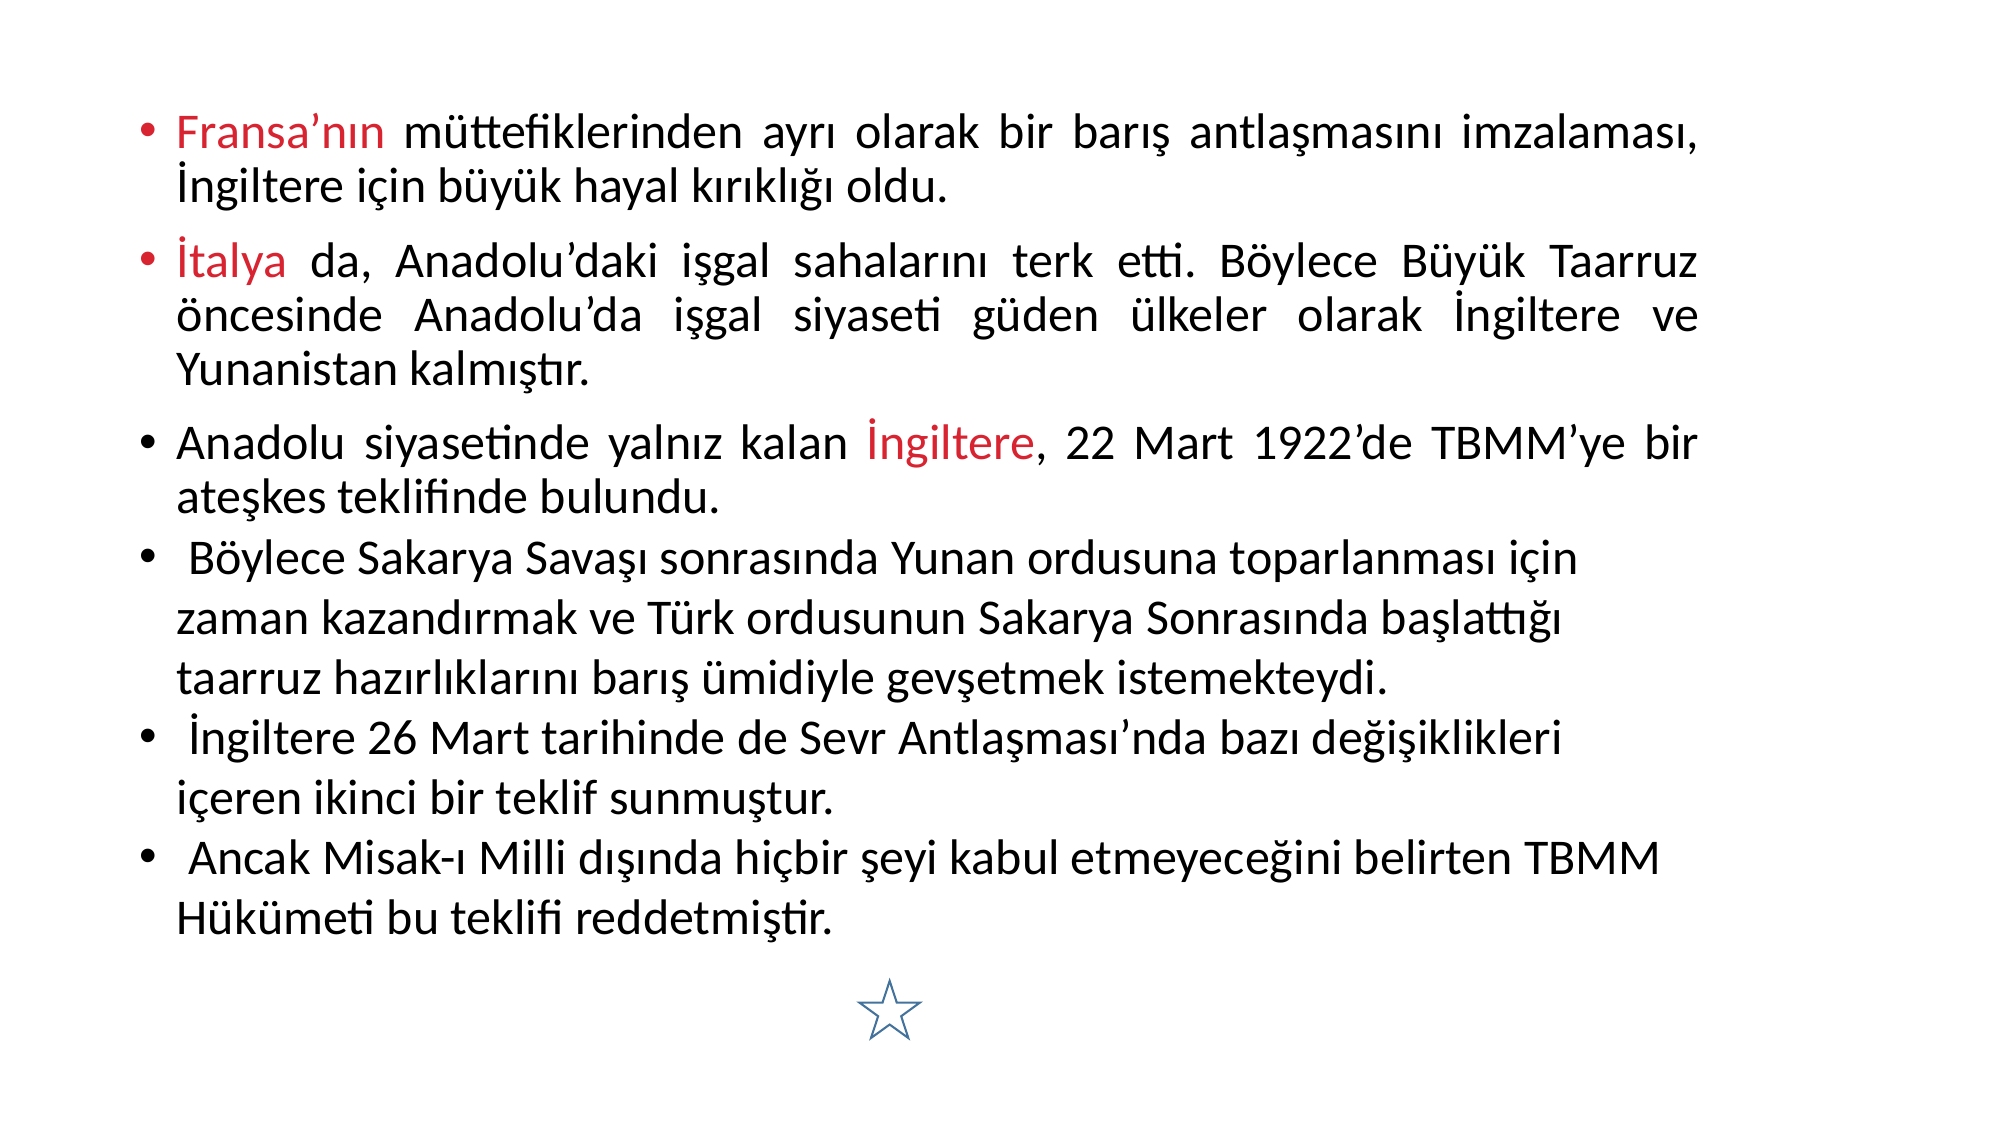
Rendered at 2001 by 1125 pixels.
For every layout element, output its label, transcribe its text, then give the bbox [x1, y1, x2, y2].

text_box [856, 977, 923, 1041]
text_box Fransa’nın müttefiklerinden ayrı olarak bir barış antlaşmasını imzalaması, İngiltere için büyük hayal kırıklığı oldu. İtalya da, Anadolu’daki işgal sahalarını terk etti. Böylece Büyük Taarruz öncesinde Anadolu’da işgal siyaseti güden ülkeler olarak İngiltere ve Yunanistan kalmıştır. Anadolu siyasetinde yalnız kalan İngiltere, 22 Mart 1922’de TBMM’ye bir ateşkes teklifinde bulundu. Böylece Sakarya Savaşı sonrasında Yunan ordusuna toparlanması için zaman kazandırmak ve Türk ordusunun Sakarya Sonrasında başlattığı taarruz hazırlıklarını barış ümidiyle gevşetmek istemekteydi. İngiltere 26 Mart tarihinde de Sevr Antlaşması’nda bazı değişiklikleri içeren ikinci bir teklif sunmuştur. Ancak Misak-ı Milli dışında hiçbir şeyi kabul etmeyeceğini belirten TBMM Hükümeti bu teklifi reddetmiştir. [124, 97, 1715, 1067]
